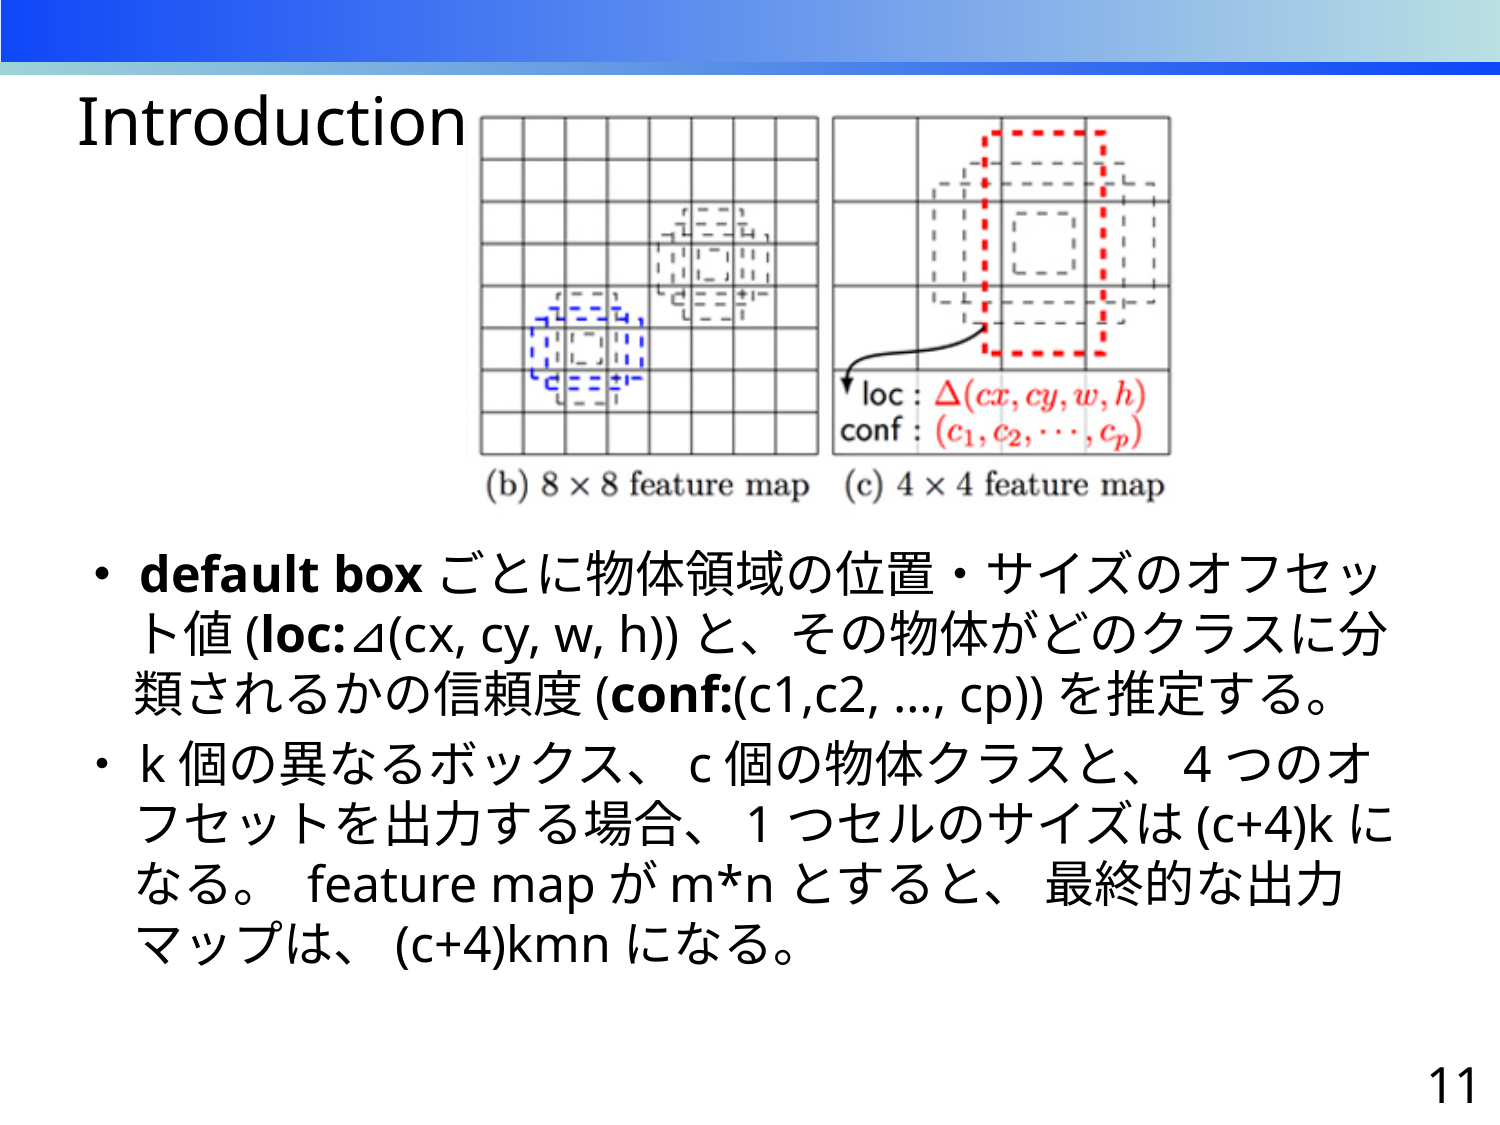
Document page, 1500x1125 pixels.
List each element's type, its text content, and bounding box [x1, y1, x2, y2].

slide_number 10 [1185, 1046, 1498, 1122]
list ・default boxごとに物体領域の位置・サイズのオフセット値(loc:⊿(cx, cy, w, h))と、その物体がどのクラスに分類されるかの信頼度(conf:(c1,c2, …, cp))を推定する。 ・k個の異なるボックス、c個の物体クラスと、4つのオフセットを出力する場合、1つセルのサイズは(c+4)kになる。 feature mapがm*nとすると、 最終的な出力マップは、(c+4)kmnになる。 [62, 535, 1438, 1000]
picture [466, 98, 1186, 517]
title Introduction [62, 75, 1350, 163]
